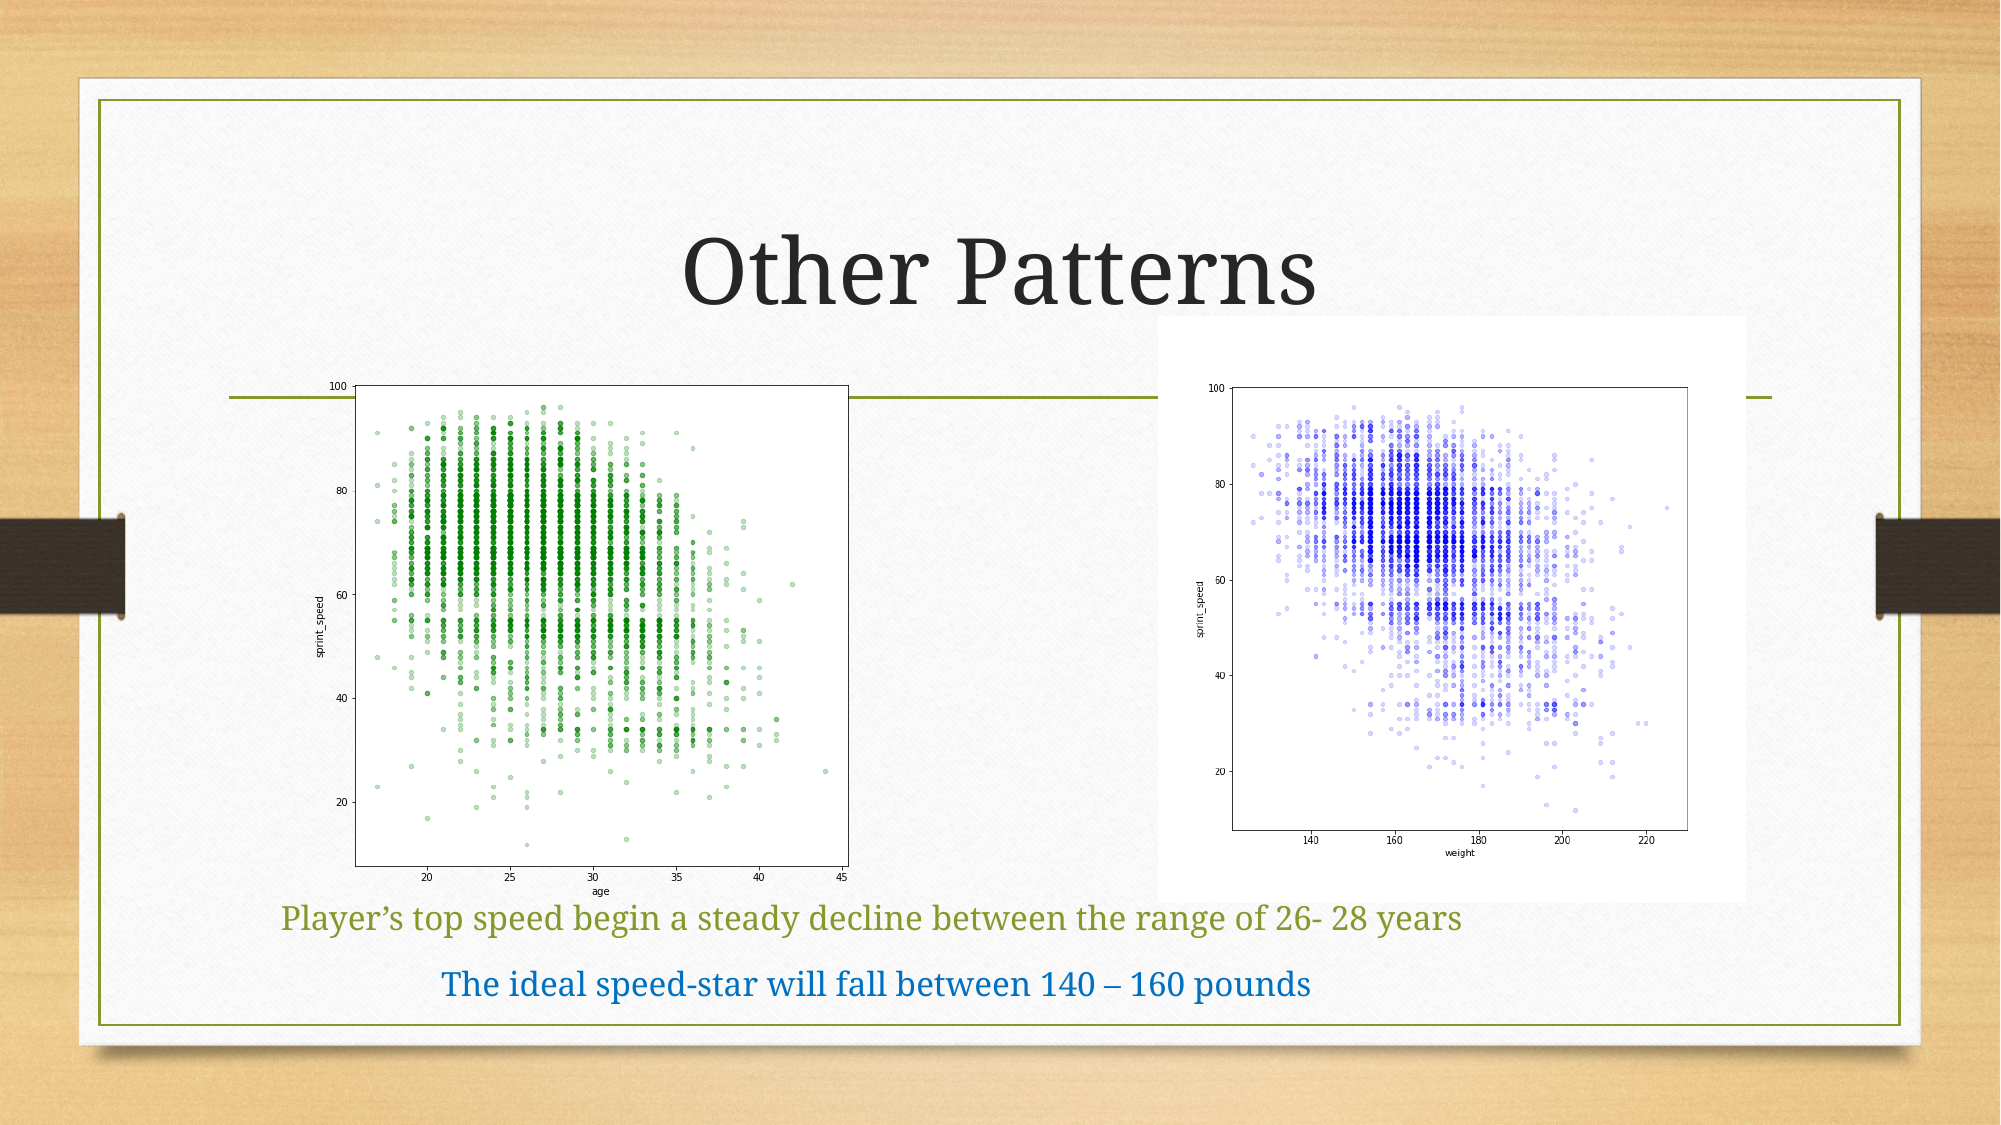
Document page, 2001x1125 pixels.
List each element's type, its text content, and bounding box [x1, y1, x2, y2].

picture [0, 0, 2001, 1125]
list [307, 374, 857, 903]
list Player’s top speed begin a steady decline between the range of 26- 28 years The ideal speed-star will fall between 140 – 160 pounds [181, 916, 1573, 1011]
title Other Patterns [212, 161, 1788, 375]
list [1158, 315, 1746, 903]
